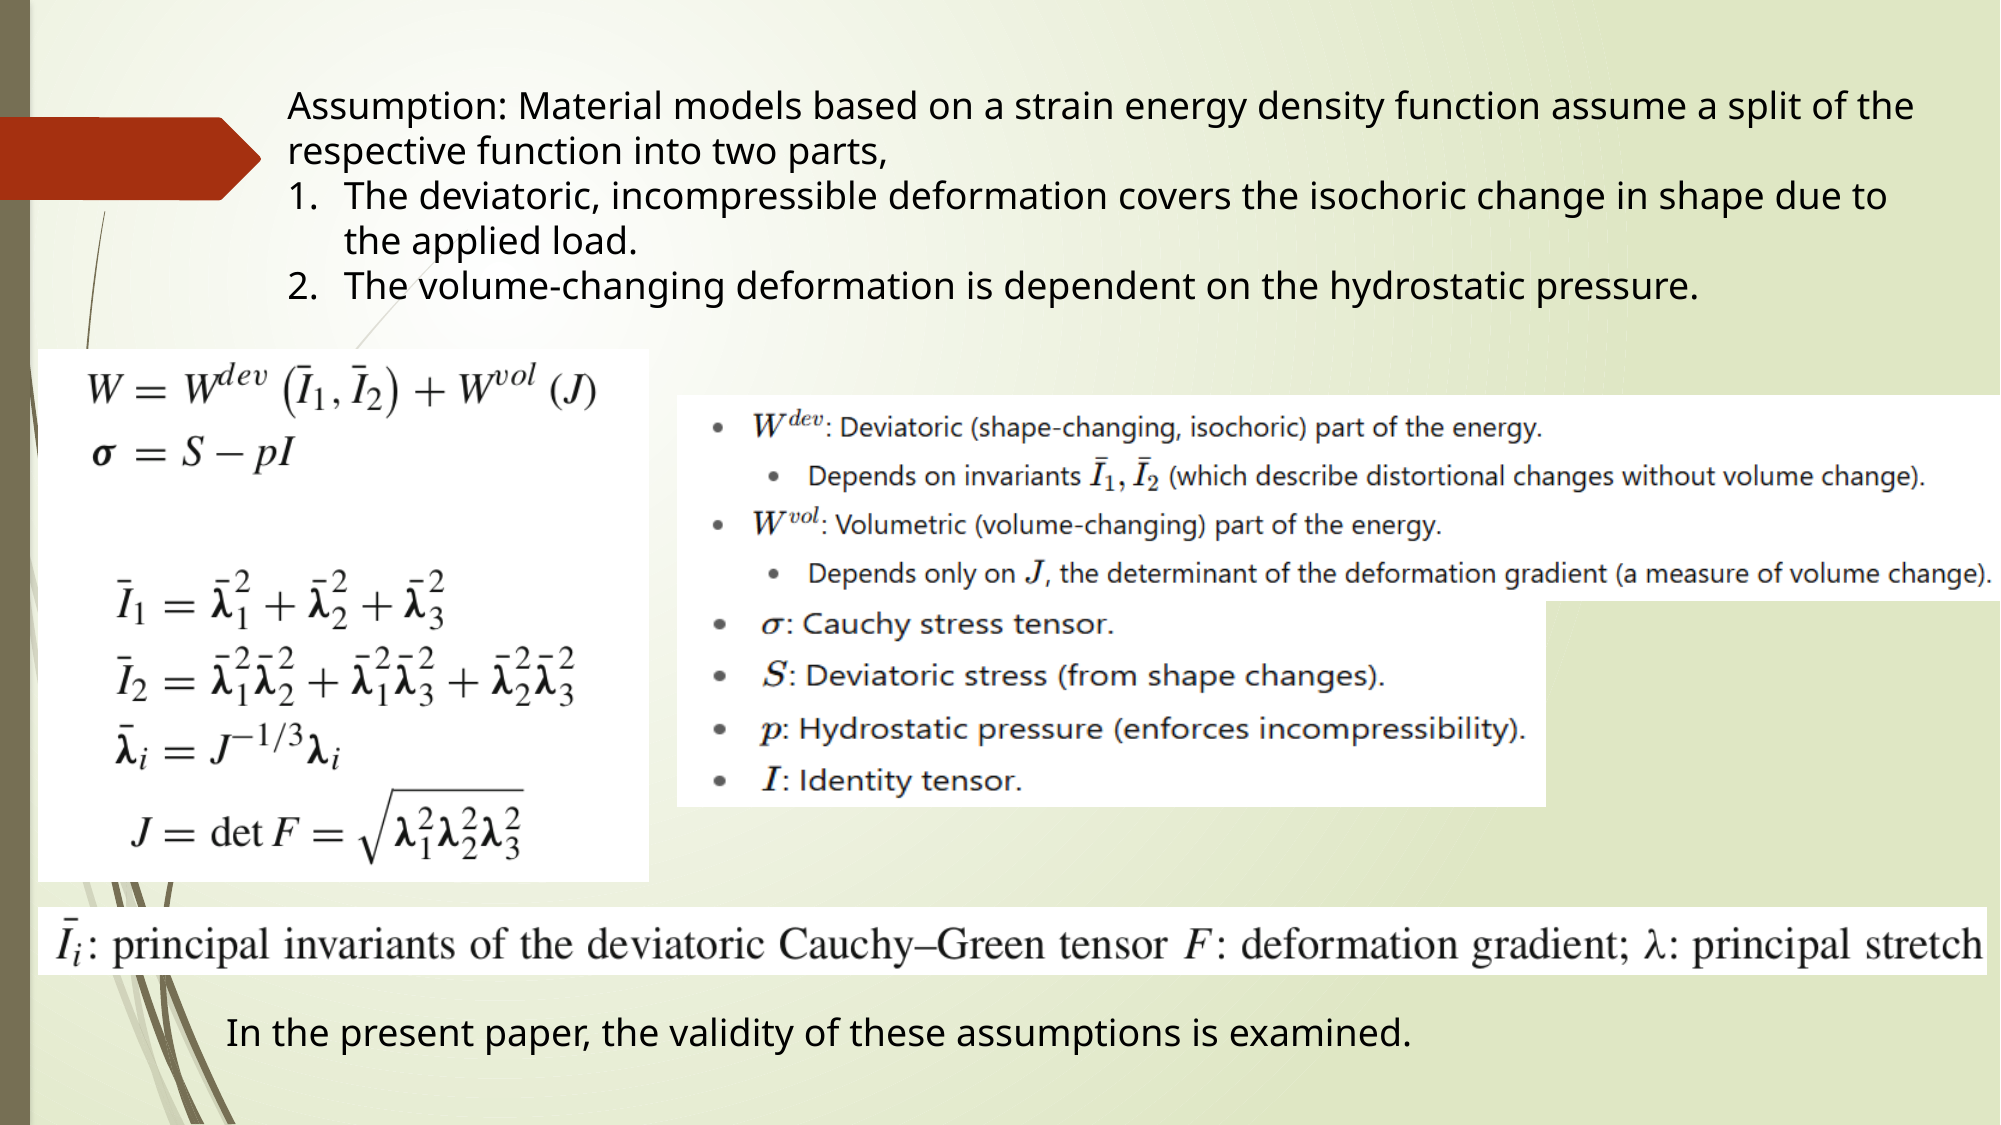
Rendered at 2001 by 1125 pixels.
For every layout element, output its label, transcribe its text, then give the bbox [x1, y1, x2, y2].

picture [38, 349, 649, 883]
text_box In the present paper, the validity of these assumptions is examined. [211, 1001, 1531, 1062]
picture [38, 906, 1987, 976]
text_box Assumption: Material models based on a strain energy density function assume a split of the respective function into two parts, The deviatoric, incompressible deformation covers the isochoric change in shape due to the applied load. The volume-changing deformation is dependent on the hydrostatic pressure. [272, 75, 1951, 315]
picture [677, 394, 2000, 807]
